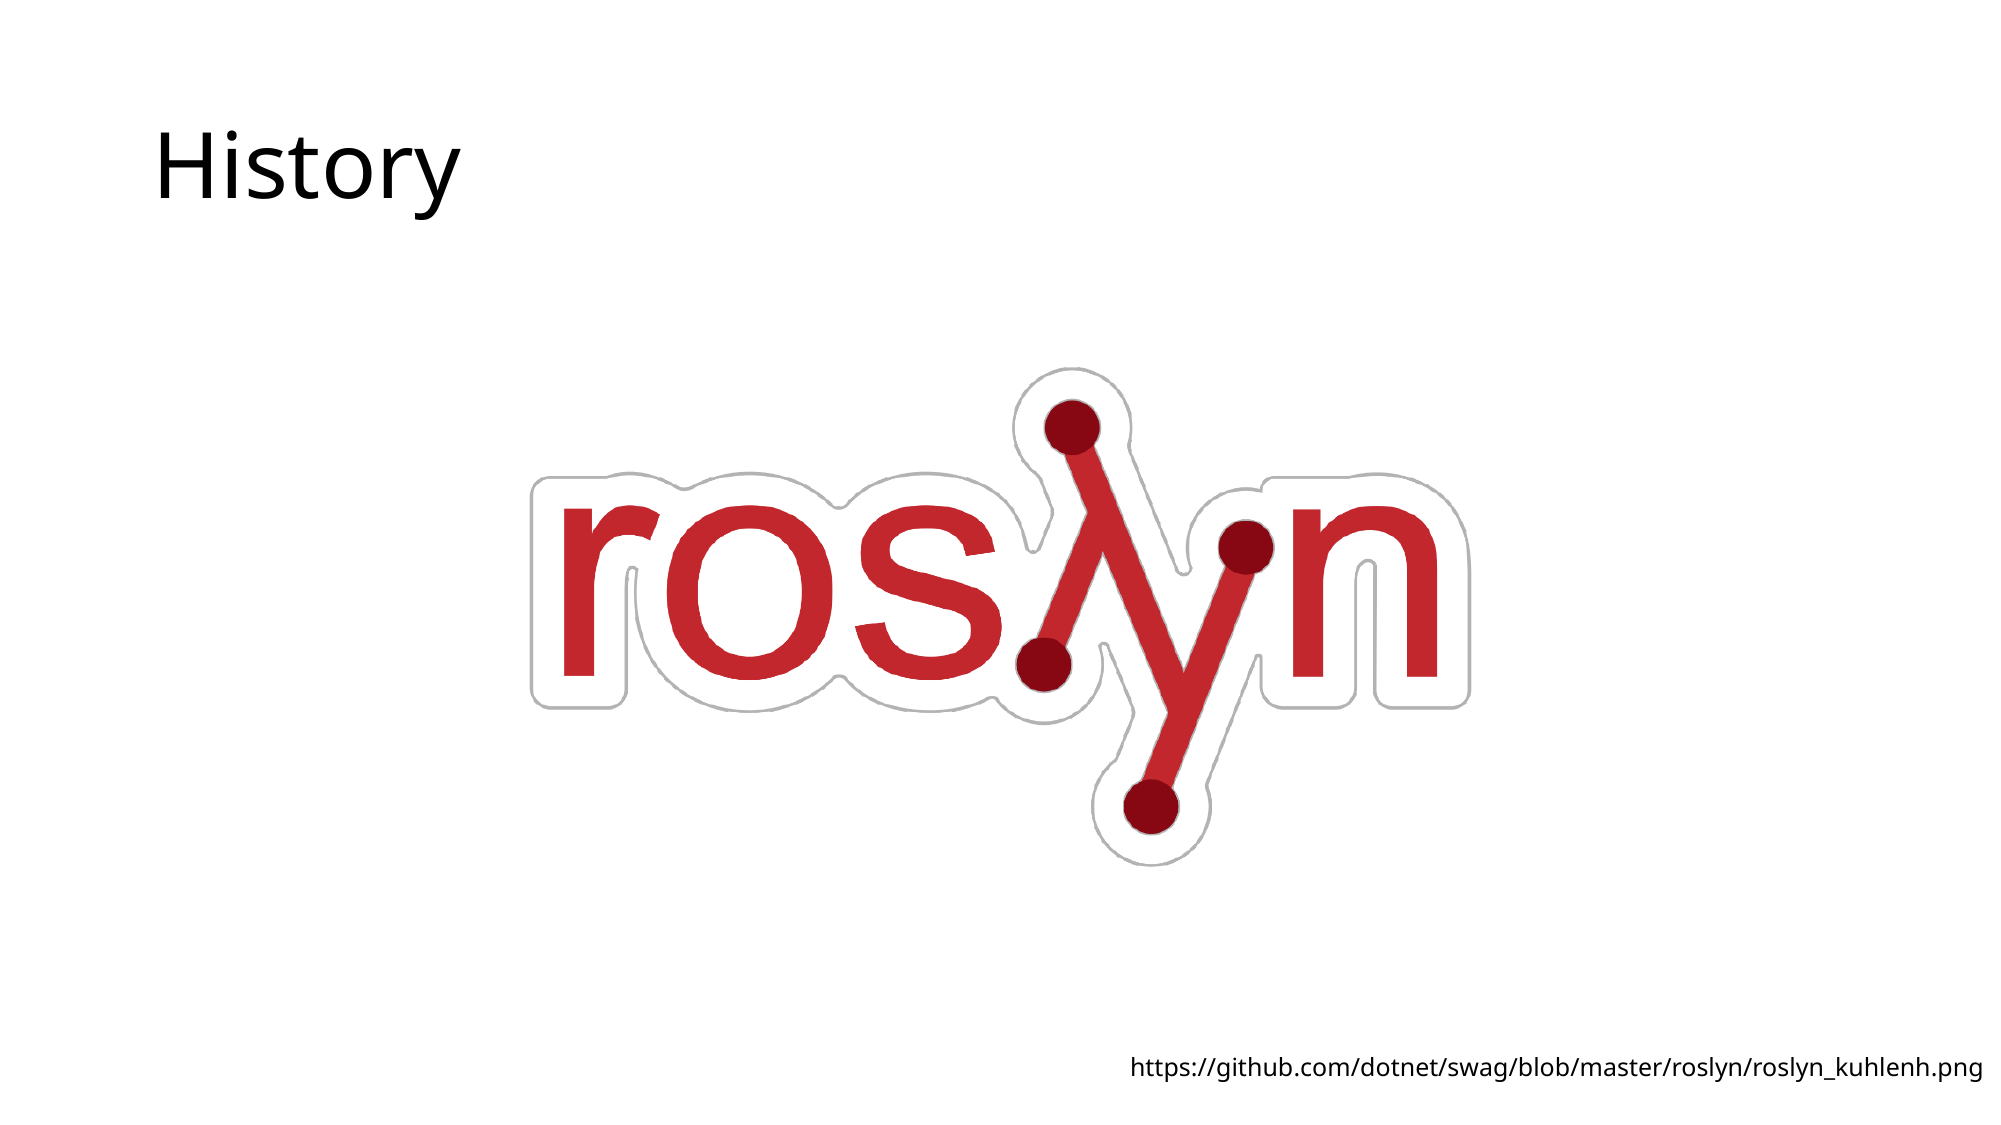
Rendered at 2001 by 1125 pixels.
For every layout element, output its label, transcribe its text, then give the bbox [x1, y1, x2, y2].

text_box https://github.com/dotnet/swag/blob/master/roslyn/roslyn_kuhlenh.png [0, 1029, 2000, 1104]
title History [137, 59, 1863, 278]
picture [512, 346, 1488, 887]
